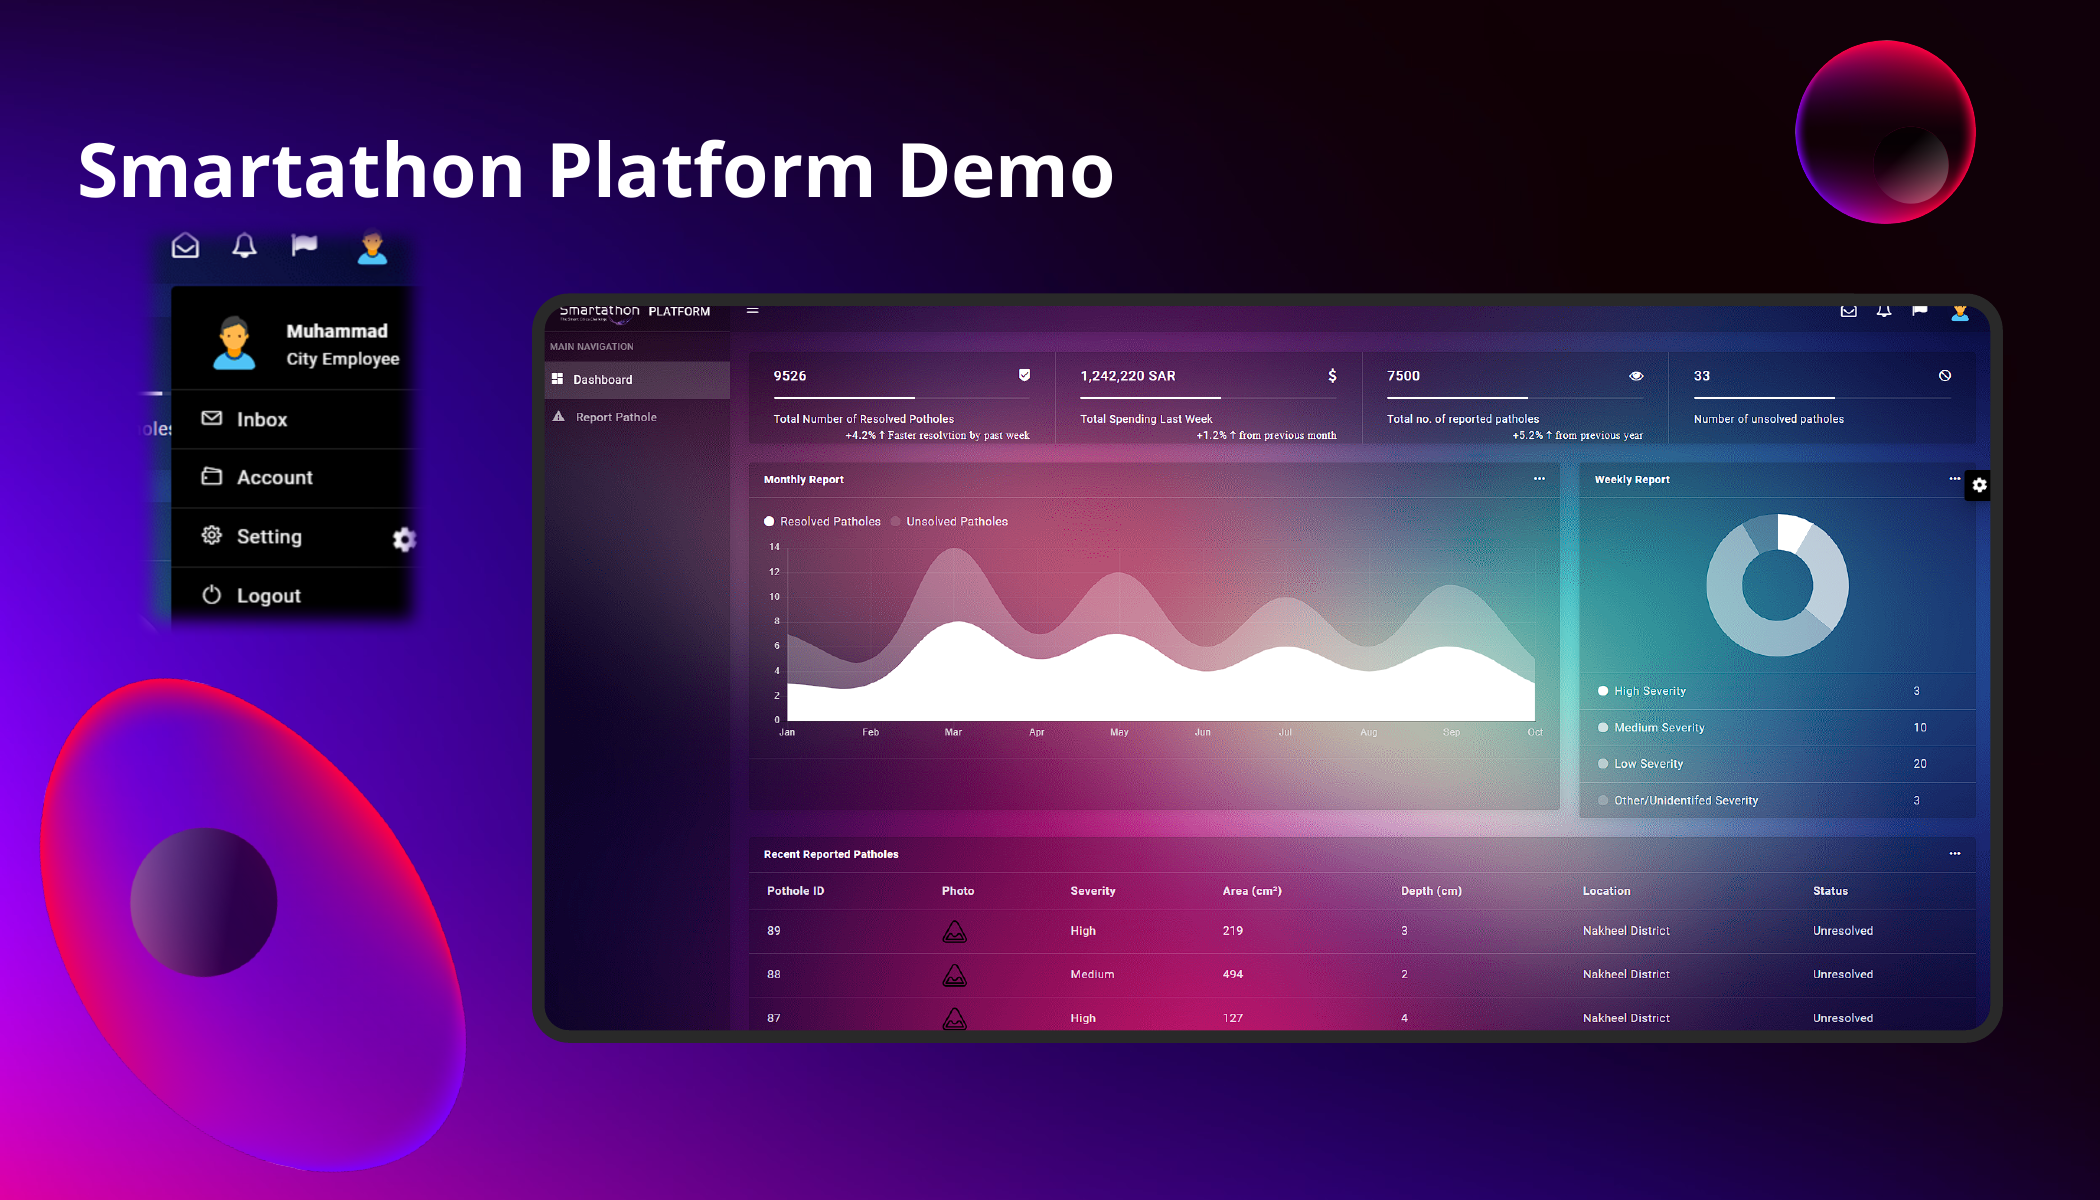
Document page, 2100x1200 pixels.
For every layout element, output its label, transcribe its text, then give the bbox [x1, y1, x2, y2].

title Smartathon Platform Demo [62, 107, 1330, 202]
picture [0, 0, 2100, 1200]
